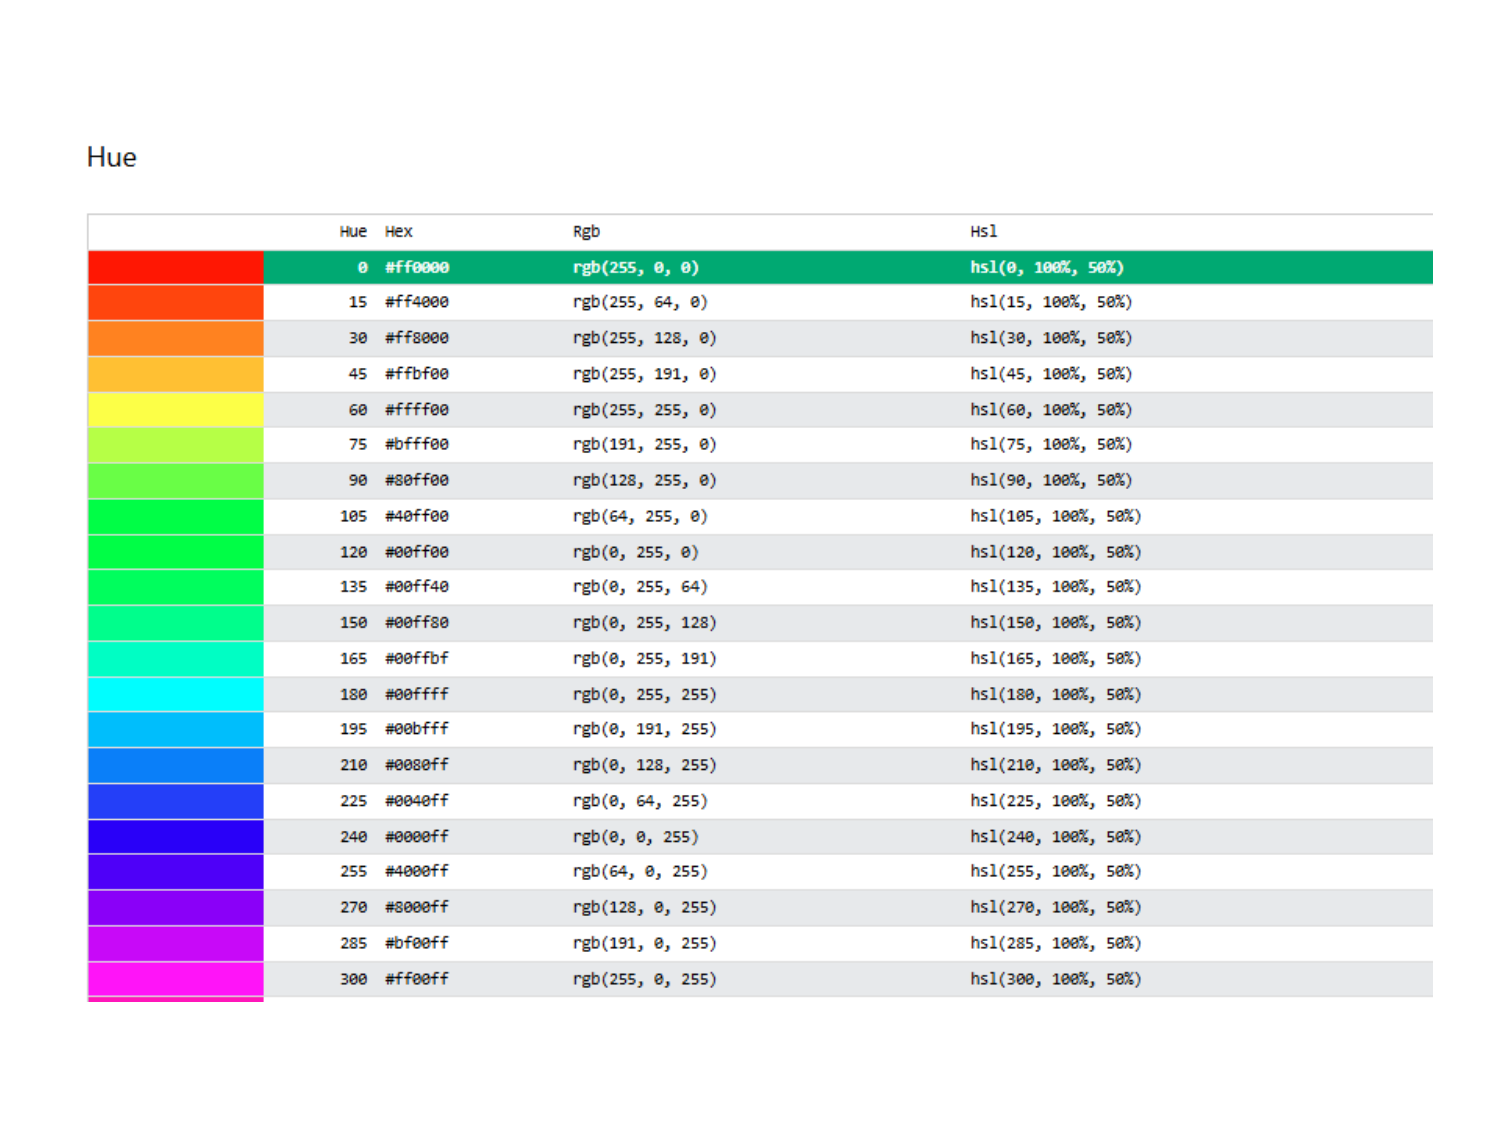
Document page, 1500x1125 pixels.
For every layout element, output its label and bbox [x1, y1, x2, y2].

picture [66, 123, 1434, 1002]
